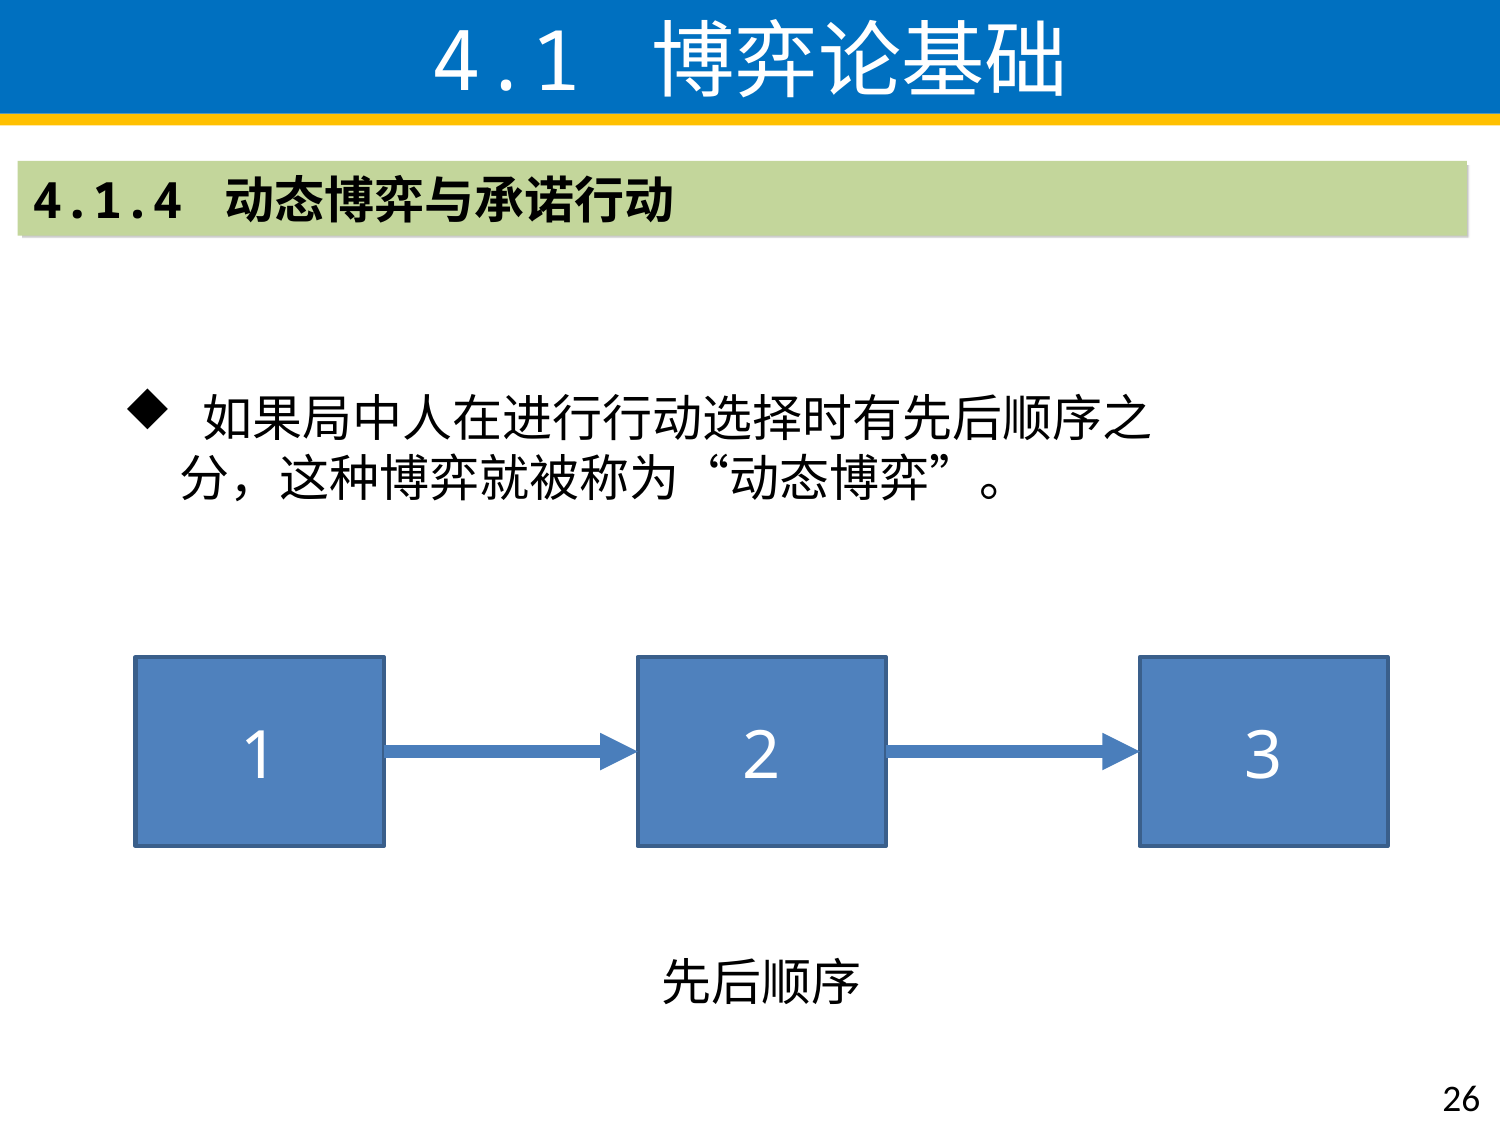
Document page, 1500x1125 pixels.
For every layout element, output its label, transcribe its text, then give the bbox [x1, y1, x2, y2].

text_box 2 [636, 655, 888, 848]
text_box 26 [1427, 1066, 1499, 1125]
title 4.1 博弈论基础 [0, 0, 1500, 114]
text_box 3 [1138, 655, 1390, 848]
text_box 1 [133, 655, 386, 848]
text_box 4.1.4 动态博弈与承诺行动 [17, 160, 1467, 236]
text_box 如果局中人在进行行动选择时有先后顺序之分，这种博弈就被称为“动态博弈”。 [108, 378, 1183, 514]
text_box 先后顺序 [646, 943, 877, 1018]
